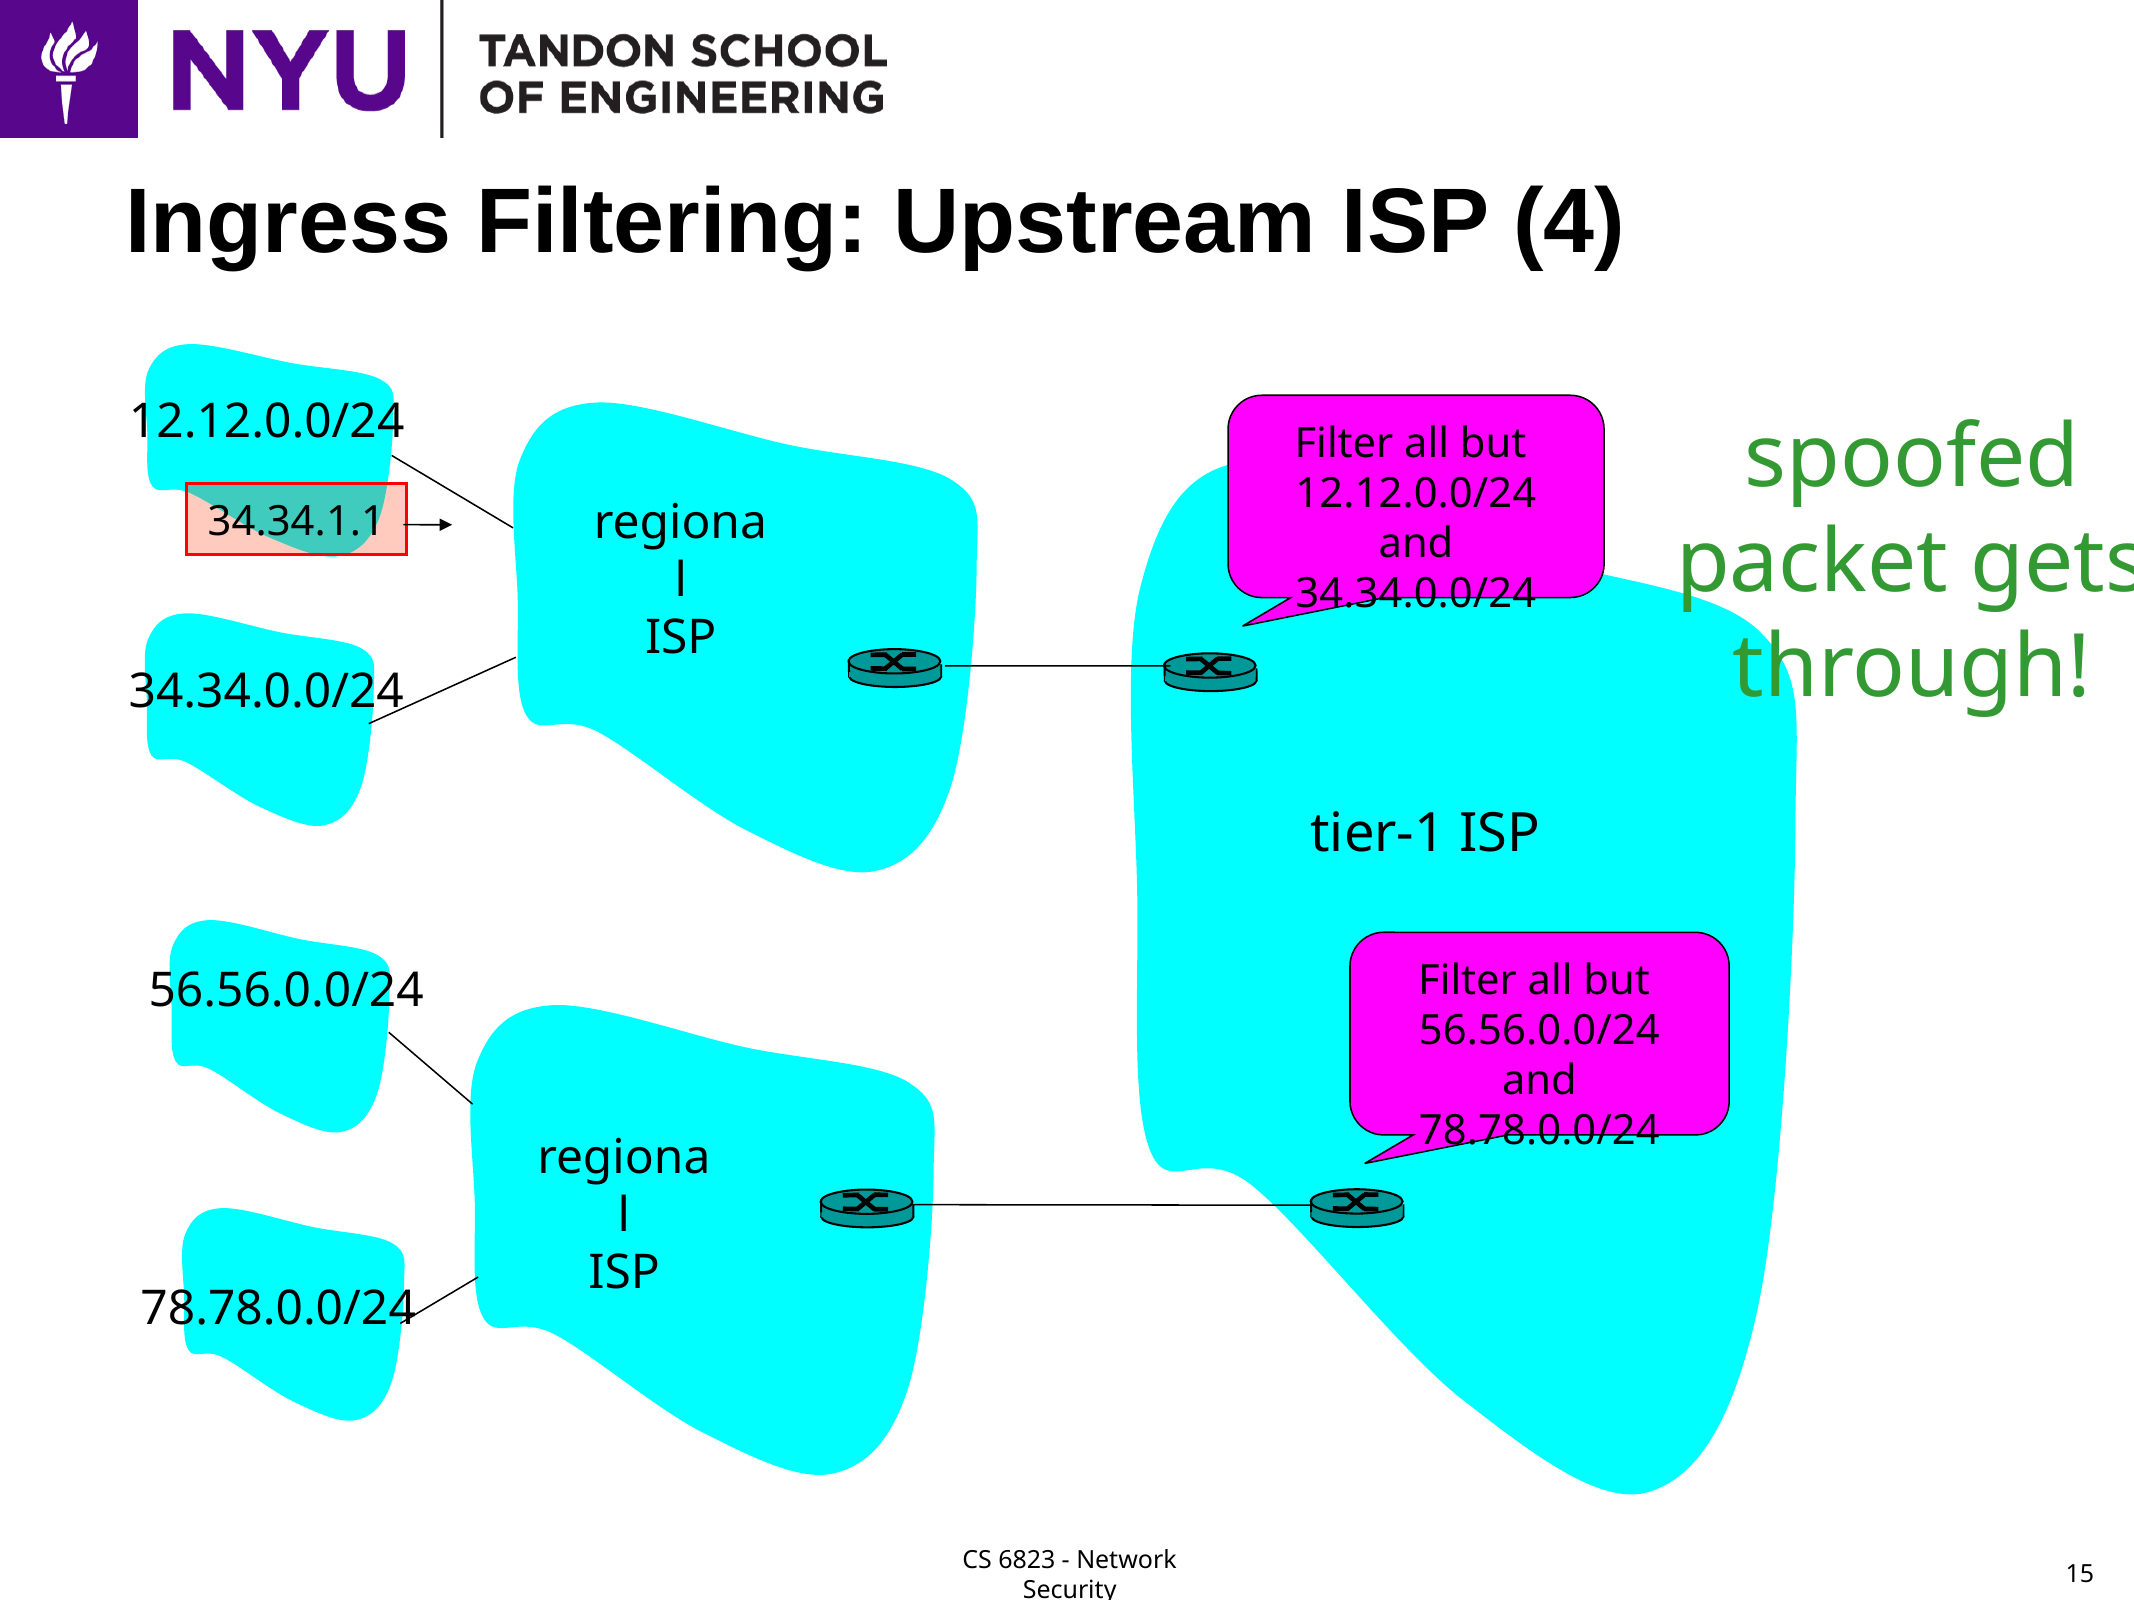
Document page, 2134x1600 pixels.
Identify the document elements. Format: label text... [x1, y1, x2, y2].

text_box [145, 613, 361, 648]
text_box spoofed packet gets through! [1654, 388, 2134, 726]
text_box [145, 344, 380, 379]
text_box regional ISP [572, 479, 790, 779]
text_box tier-1 ISP [1289, 786, 1562, 873]
text_box [147, 458, 391, 492]
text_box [1163, 653, 1257, 692]
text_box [1310, 1189, 1404, 1228]
picture [0, 0, 887, 138]
text_box 12.12.0.0/24 [107, 379, 427, 458]
text_box [182, 1208, 405, 1265]
text_box Filter all but 56.56.0.0/24 and 78.78.0.0/24 [1349, 932, 1730, 1164]
title Ingress Filtering: Upstream ISP (4) [104, 150, 1978, 297]
text_box [513, 402, 978, 873]
slide_number 15 [2026, 1546, 2134, 1600]
text_box Filter all but 12.12.0.0/24 and 34.34.0.0/24 [1228, 395, 1605, 627]
text_box [470, 1005, 935, 1475]
text_box 34.34.0.0/24 [107, 648, 426, 728]
text_box regional ISP [515, 1115, 733, 1414]
text_box [171, 1027, 388, 1133]
text_box 34.34.1.1 [186, 483, 407, 555]
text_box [820, 1189, 914, 1228]
text_box 56.56.0.0/24 [127, 948, 446, 1027]
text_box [848, 648, 942, 688]
text_box [146, 728, 372, 826]
text_box [1130, 465, 1797, 1495]
text_box [171, 920, 356, 948]
text_box 78.78.0.0/24 [118, 1265, 438, 1345]
text_box [403, 518, 453, 531]
text_box [186, 1345, 400, 1421]
